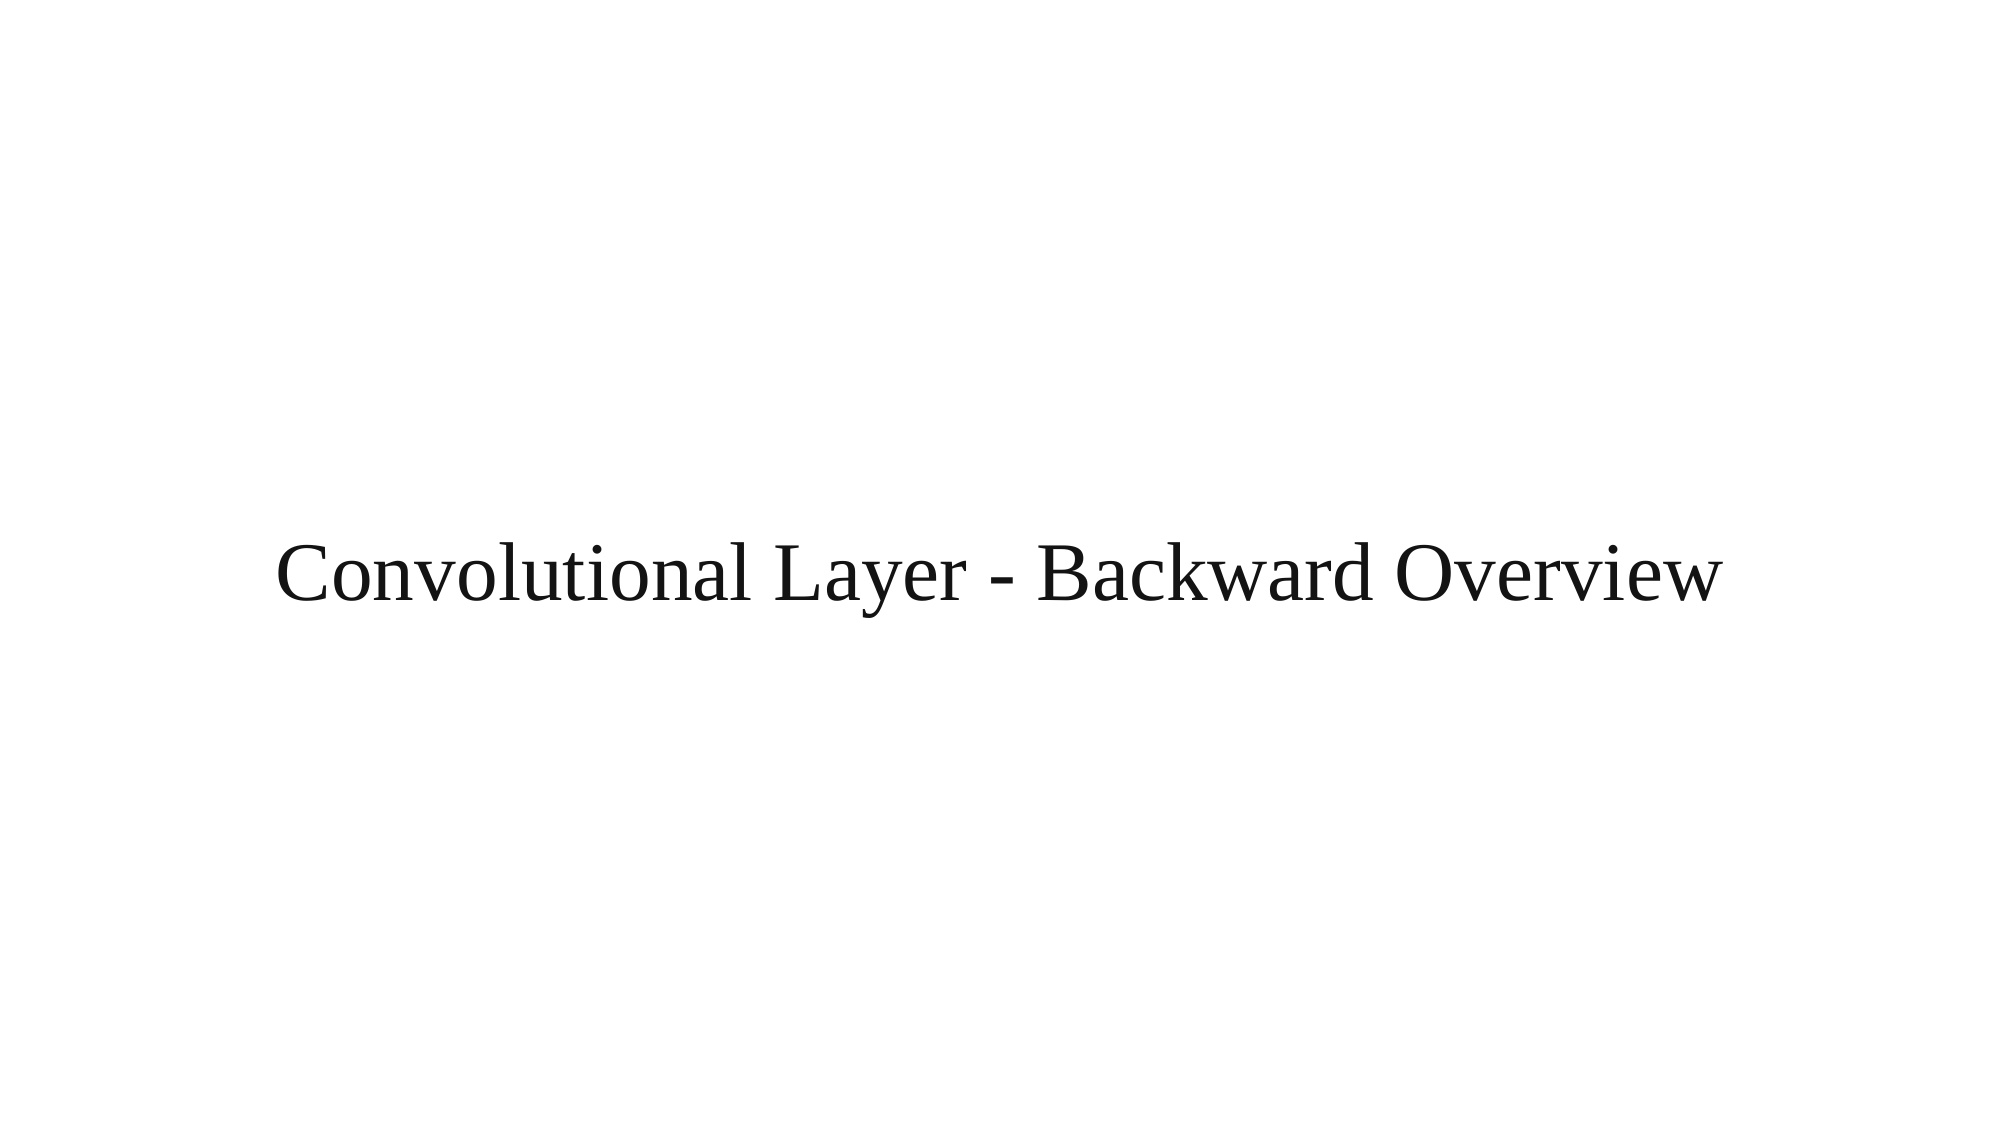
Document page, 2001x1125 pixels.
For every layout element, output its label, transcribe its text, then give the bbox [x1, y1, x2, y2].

text_box Convolutional Layer - Backward Overview [0, 509, 2000, 625]
